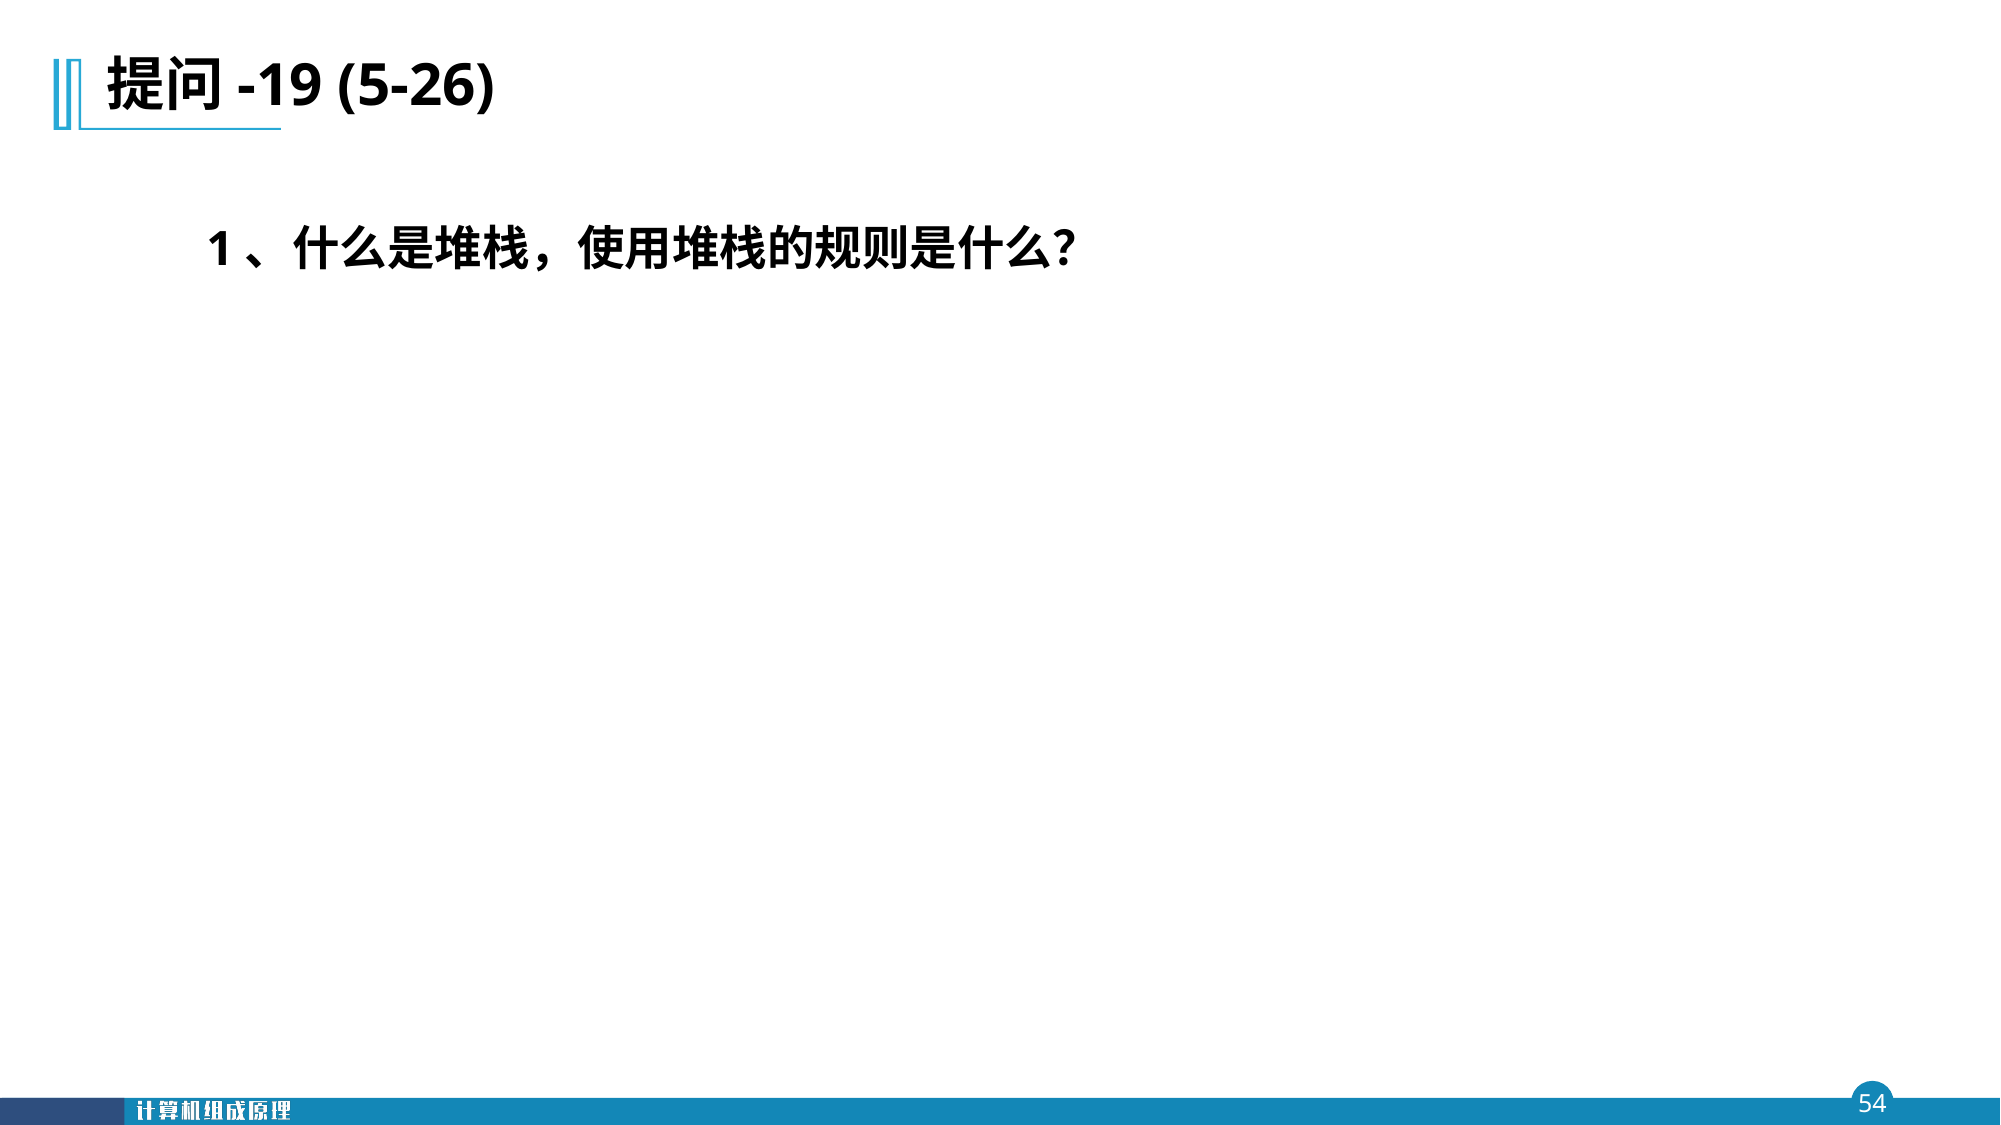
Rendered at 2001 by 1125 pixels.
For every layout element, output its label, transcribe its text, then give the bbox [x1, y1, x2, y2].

text_box 1、什么是堆栈，使用堆栈的规则是什么？ [91, 182, 1586, 392]
text_box 提问-19 (5-26) [91, 35, 1817, 138]
